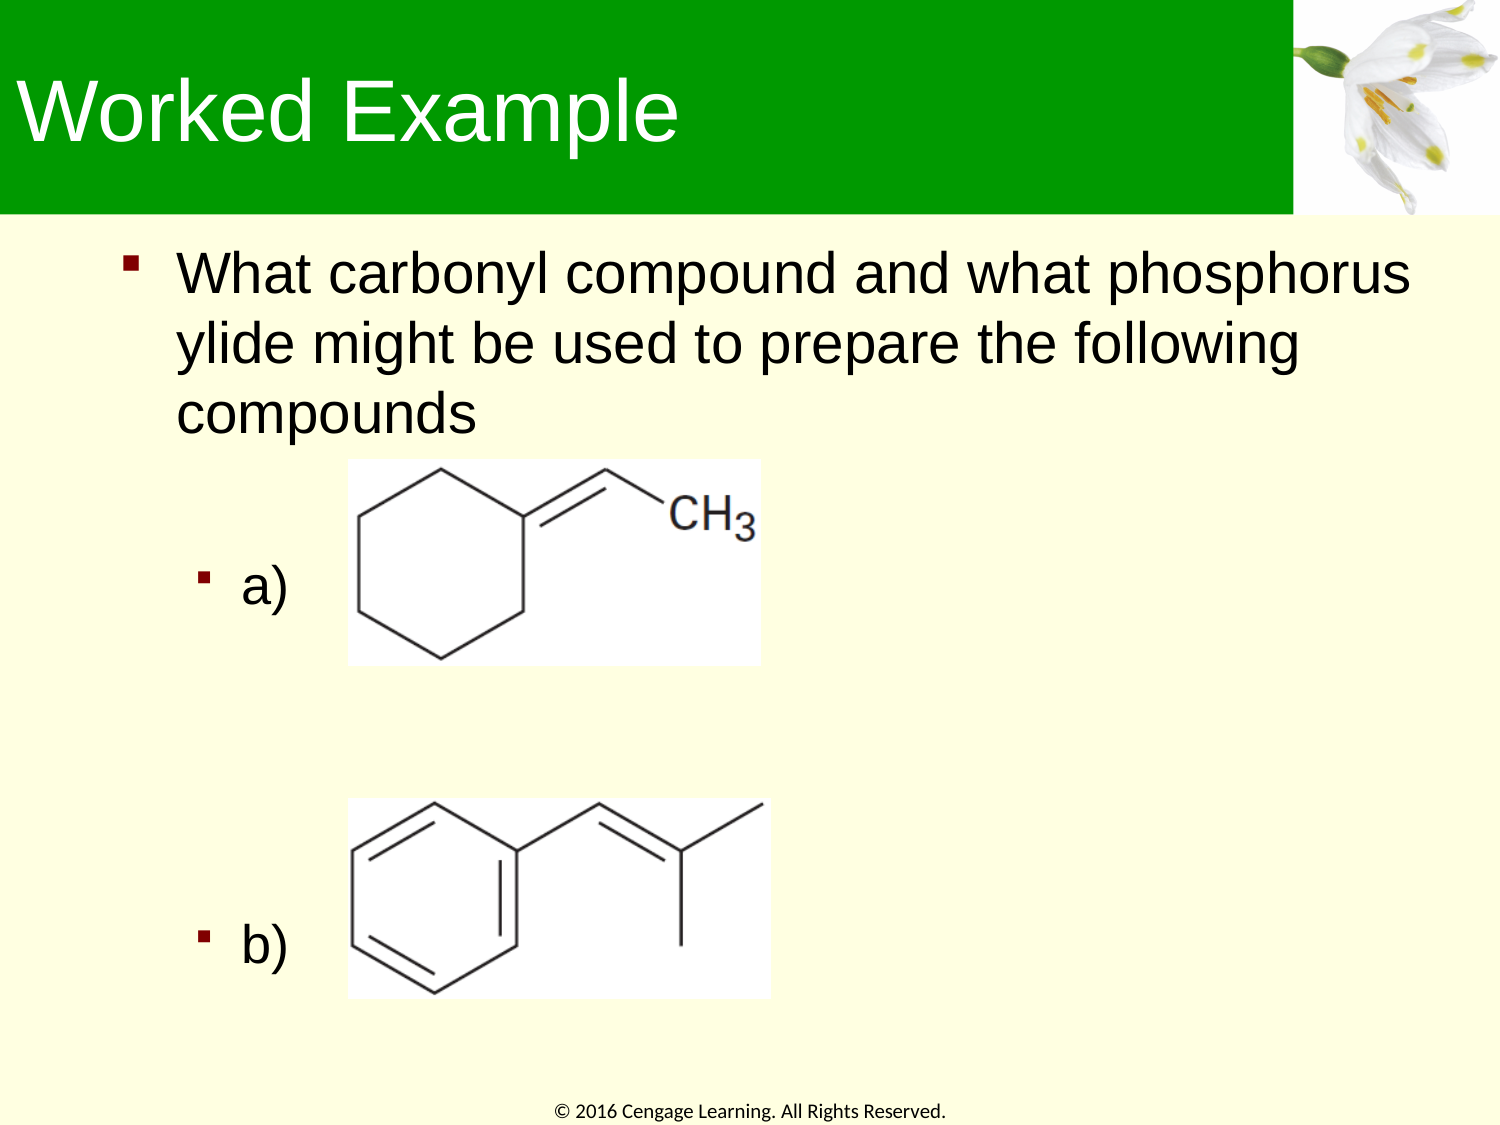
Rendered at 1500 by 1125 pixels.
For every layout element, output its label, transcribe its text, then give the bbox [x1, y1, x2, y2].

picture [1293, 0, 1500, 215]
picture [348, 458, 761, 667]
list What carbonyl compound and what phosphorus ylide might be used to prepare the following compounds a) b) [103, 227, 1450, 1065]
picture [348, 798, 772, 1000]
title Worked Example [0, 0, 1288, 213]
